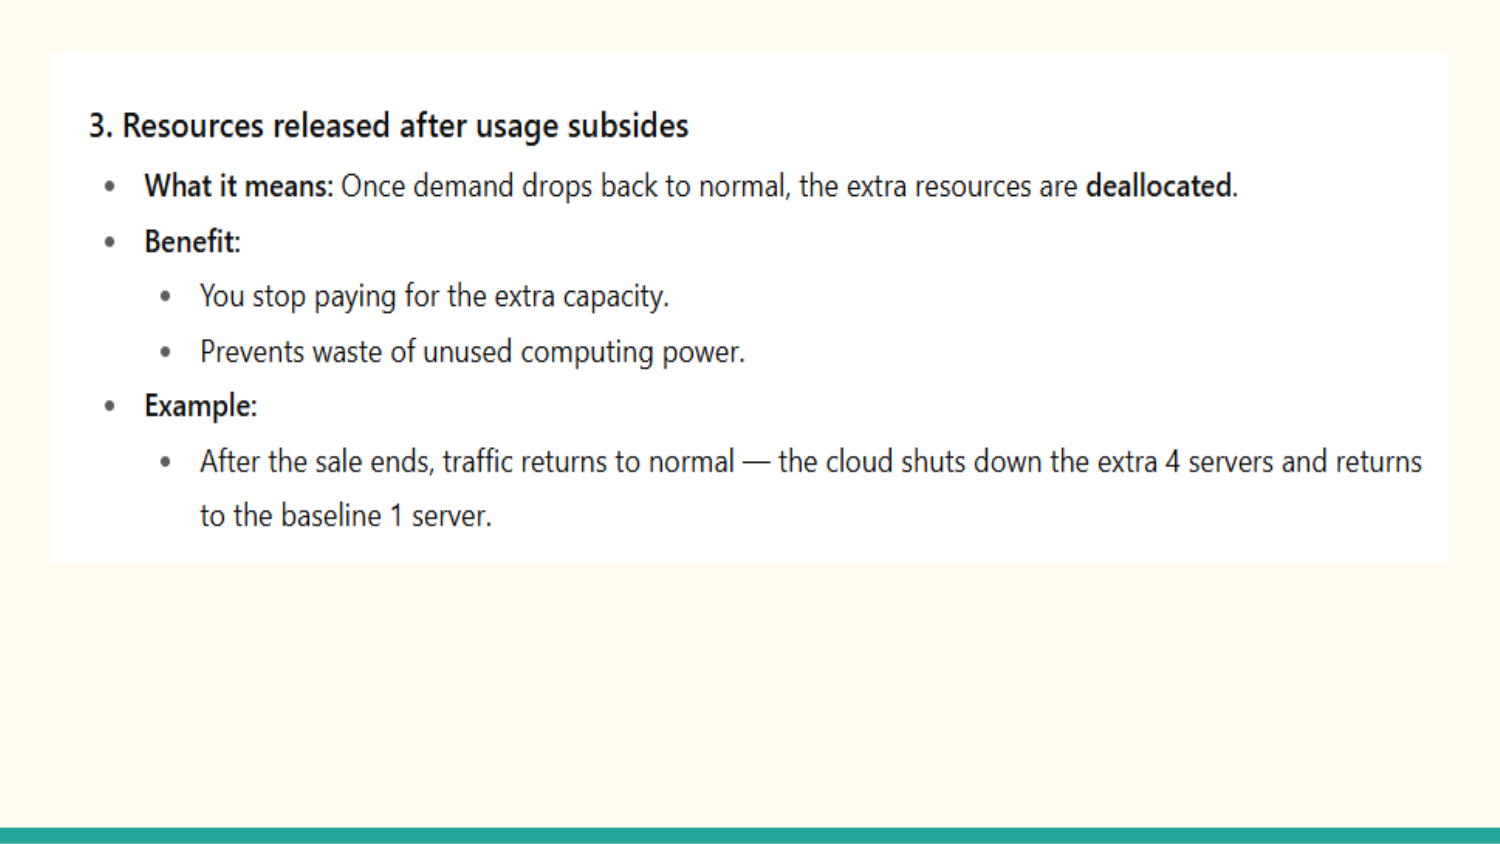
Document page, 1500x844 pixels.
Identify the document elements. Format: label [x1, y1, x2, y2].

picture [50, 52, 1450, 564]
